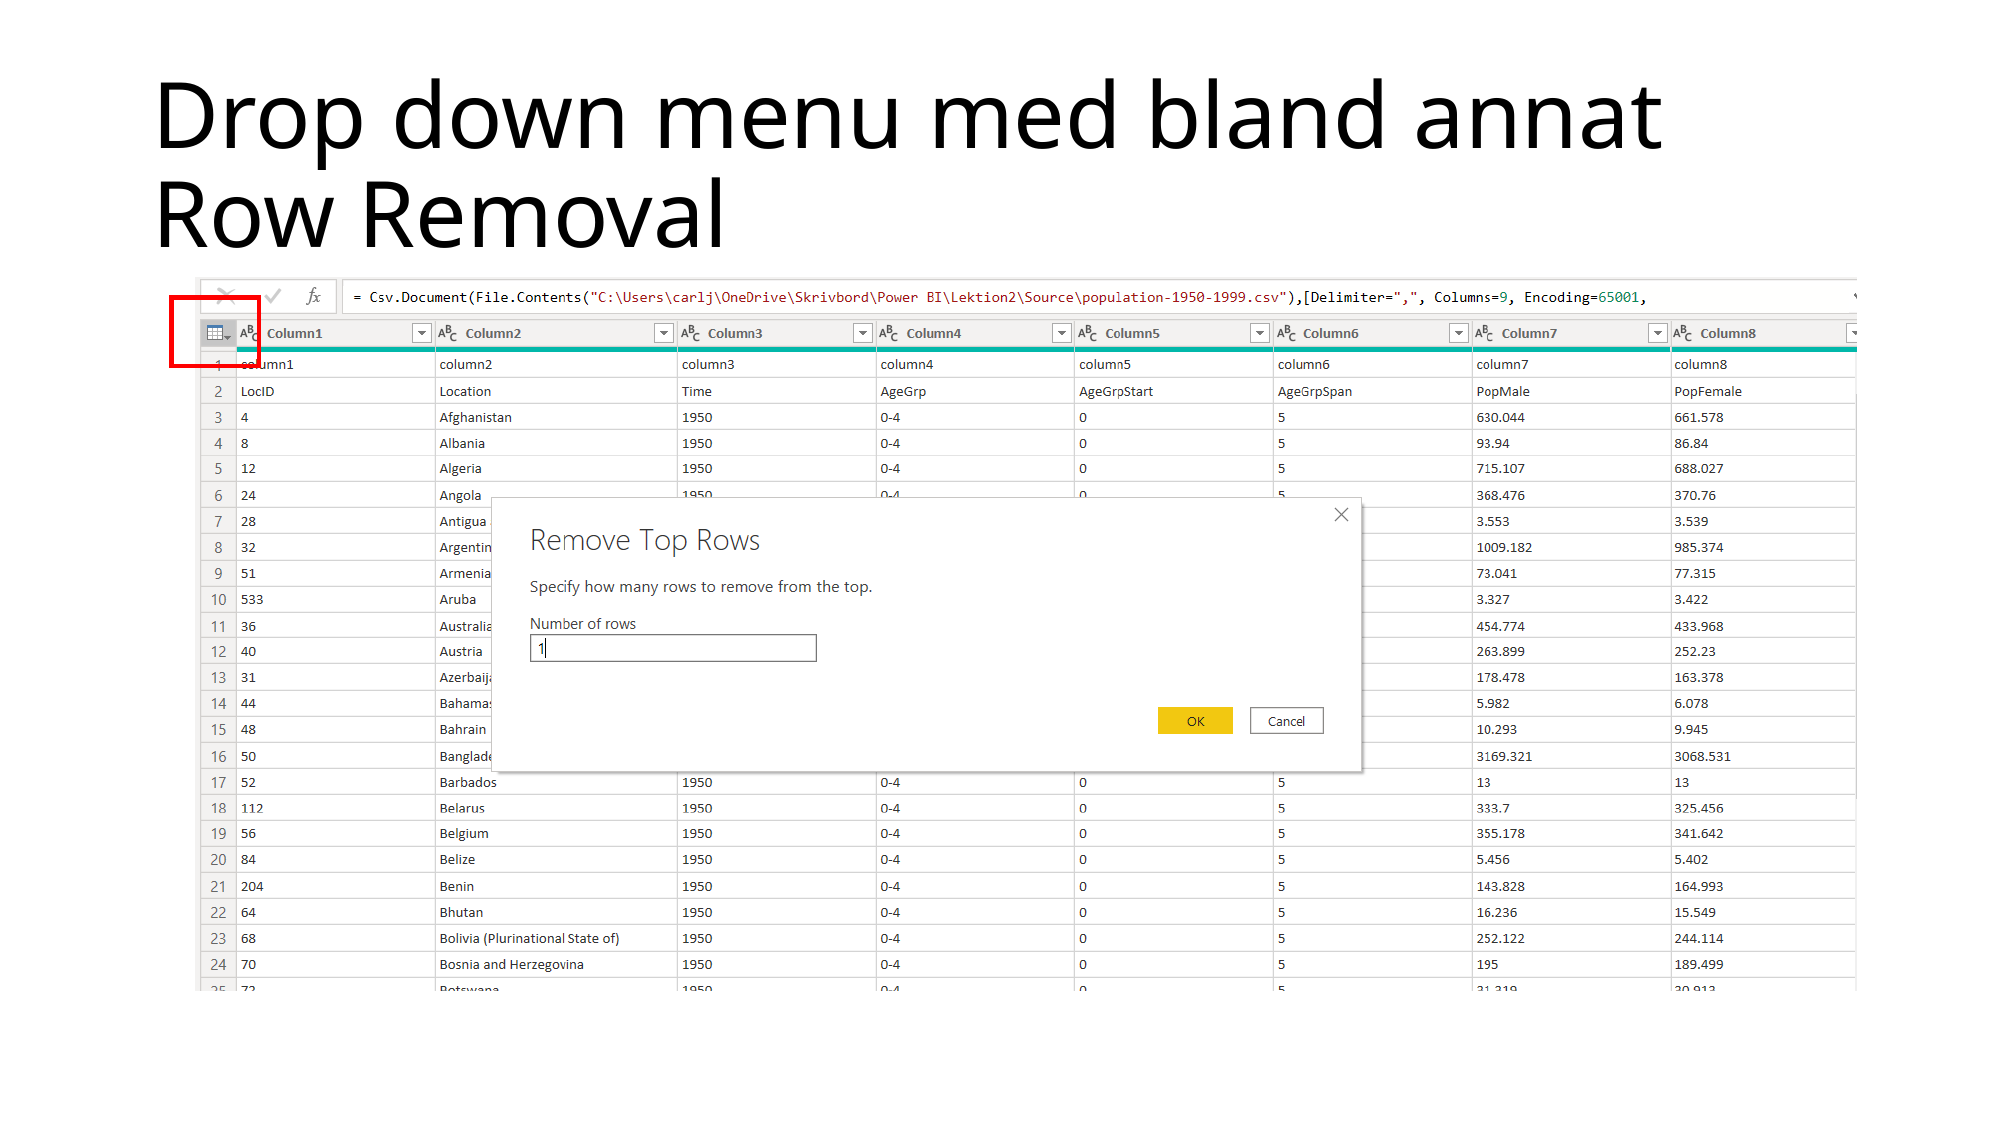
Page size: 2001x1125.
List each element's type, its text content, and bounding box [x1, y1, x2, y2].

title Drop down menu med bland annat Row Removal [137, 59, 1863, 278]
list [194, 277, 1857, 991]
text_box [171, 296, 194, 367]
